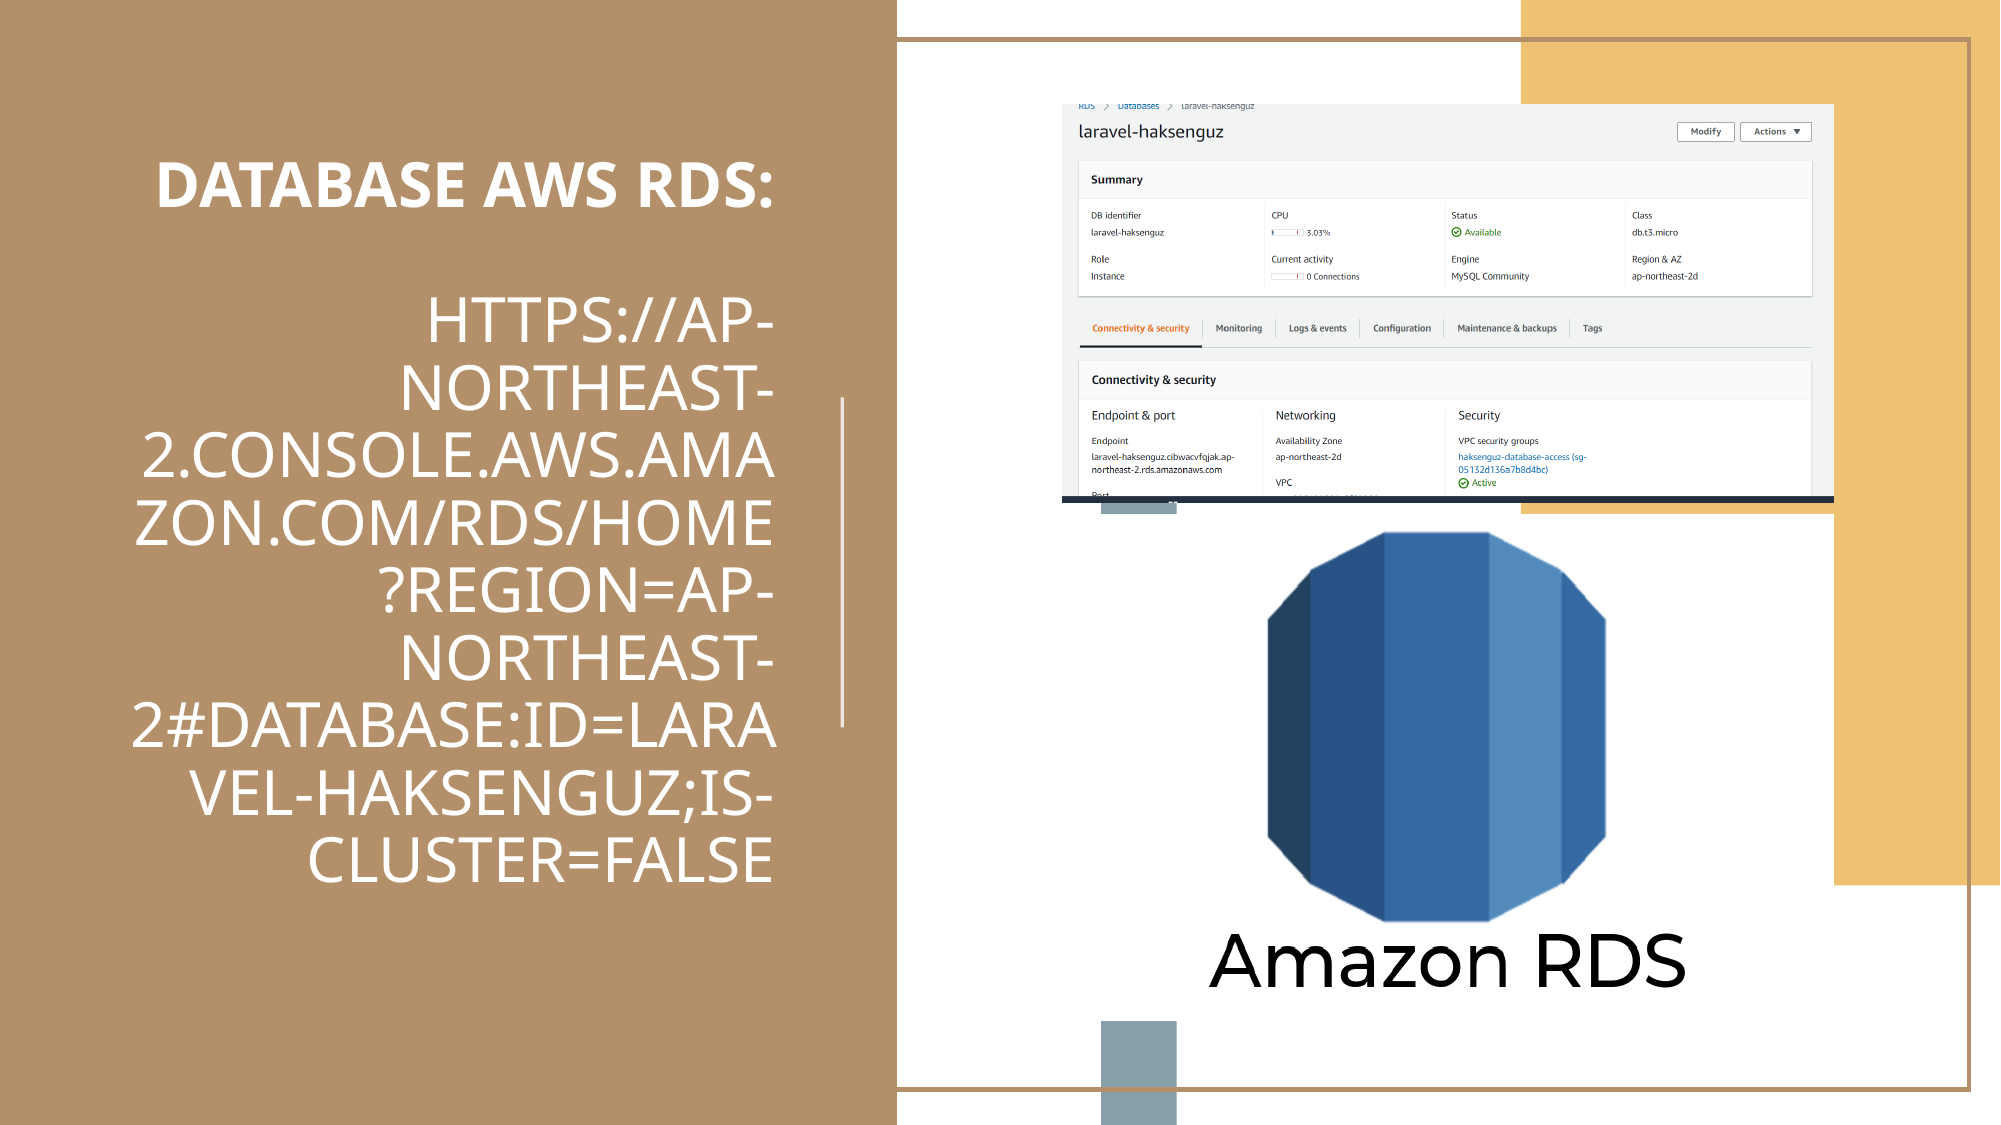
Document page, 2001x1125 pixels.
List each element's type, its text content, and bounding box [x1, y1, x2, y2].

picture [1062, 104, 1834, 503]
picture [1062, 514, 1834, 1021]
text_box [0, 0, 898, 1125]
title Database aws rds: https://ap-northeast-2.console.aws.amazon.com/rds/home?region=ap-northeast-2#database:id=laravel-haksenguz;is-cluster=false [106, 104, 791, 1020]
